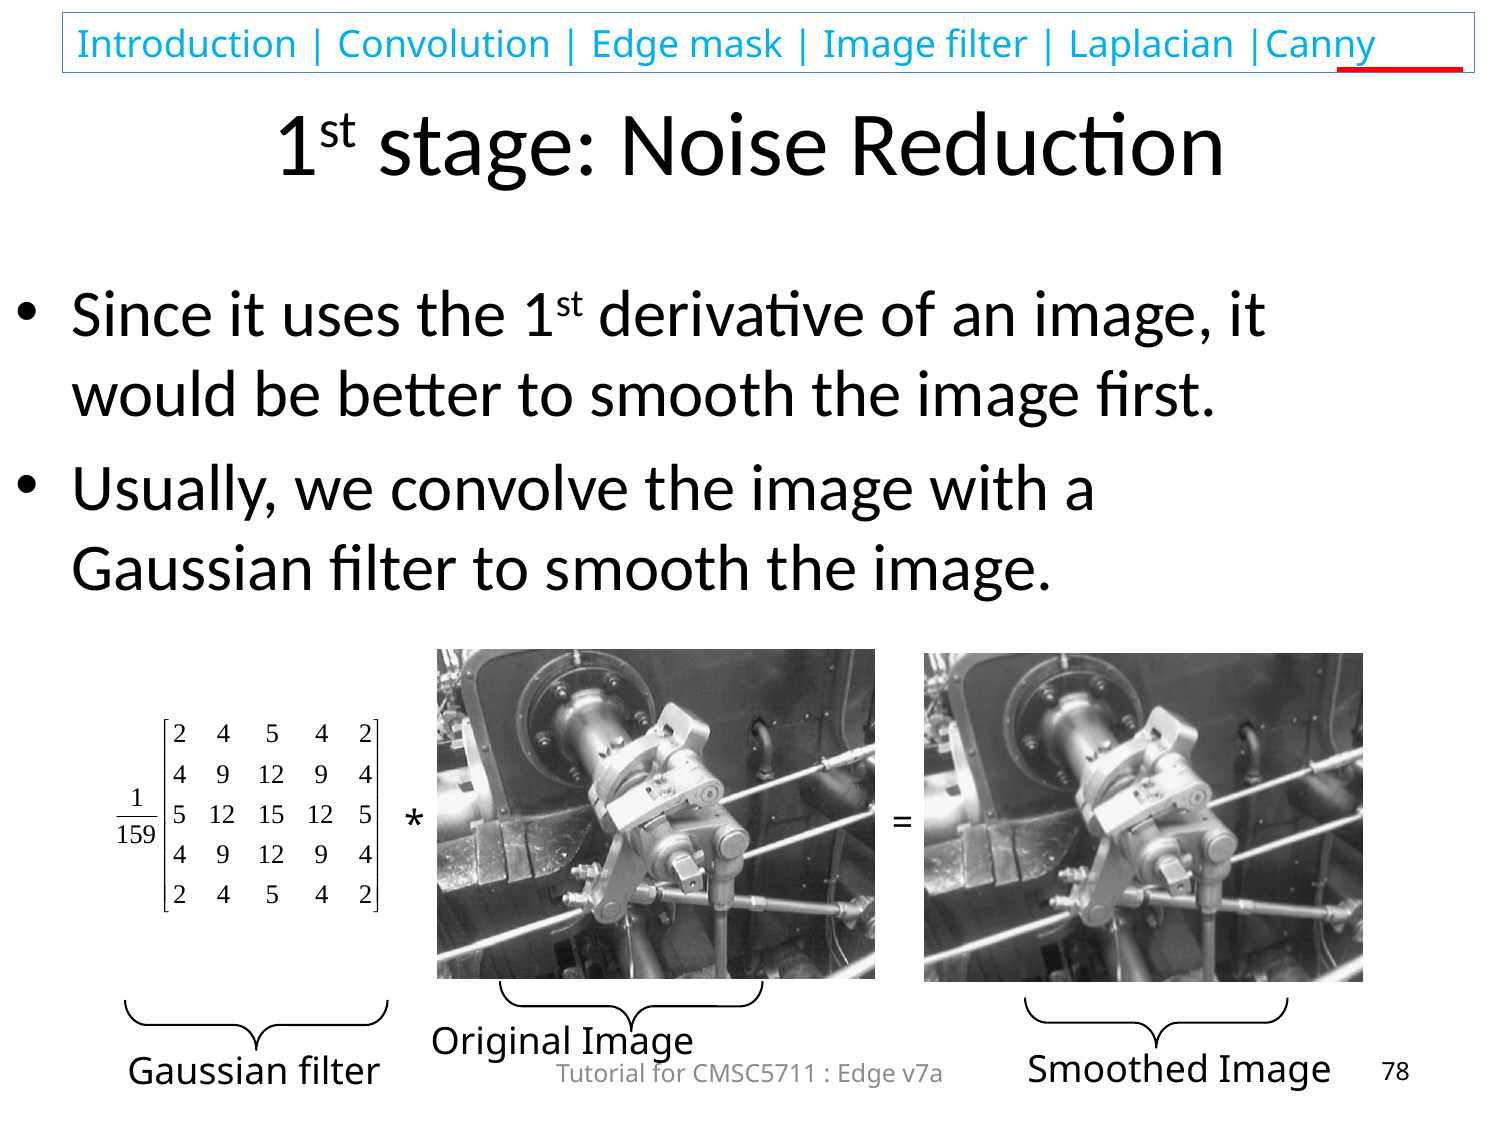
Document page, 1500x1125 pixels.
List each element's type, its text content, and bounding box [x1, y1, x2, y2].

slide_number 78 [1074, 1042, 1425, 1103]
text_box [1025, 997, 1288, 1037]
list Since it uses the 1st derivative of an image, it would be better to smooth the image first. Usually, we convolve the image with a Gaussian filter to smooth the image. [0, 262, 1350, 1006]
text_box [125, 999, 388, 1039]
text_box * [391, 792, 432, 853]
text_box Original Image [415, 1009, 816, 1070]
title 1st stage: Noise Reduction [75, 45, 1425, 233]
footer Tutorial for CMSC5711 : Edge v7a [512, 1042, 988, 1103]
text_box = [879, 790, 919, 851]
picture [924, 652, 1363, 982]
text_box Gaussian filter [112, 1039, 513, 1100]
picture [437, 649, 876, 979]
text_box Smoothed Image [1012, 1037, 1413, 1098]
text_box [500, 987, 762, 1009]
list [112, 715, 388, 918]
